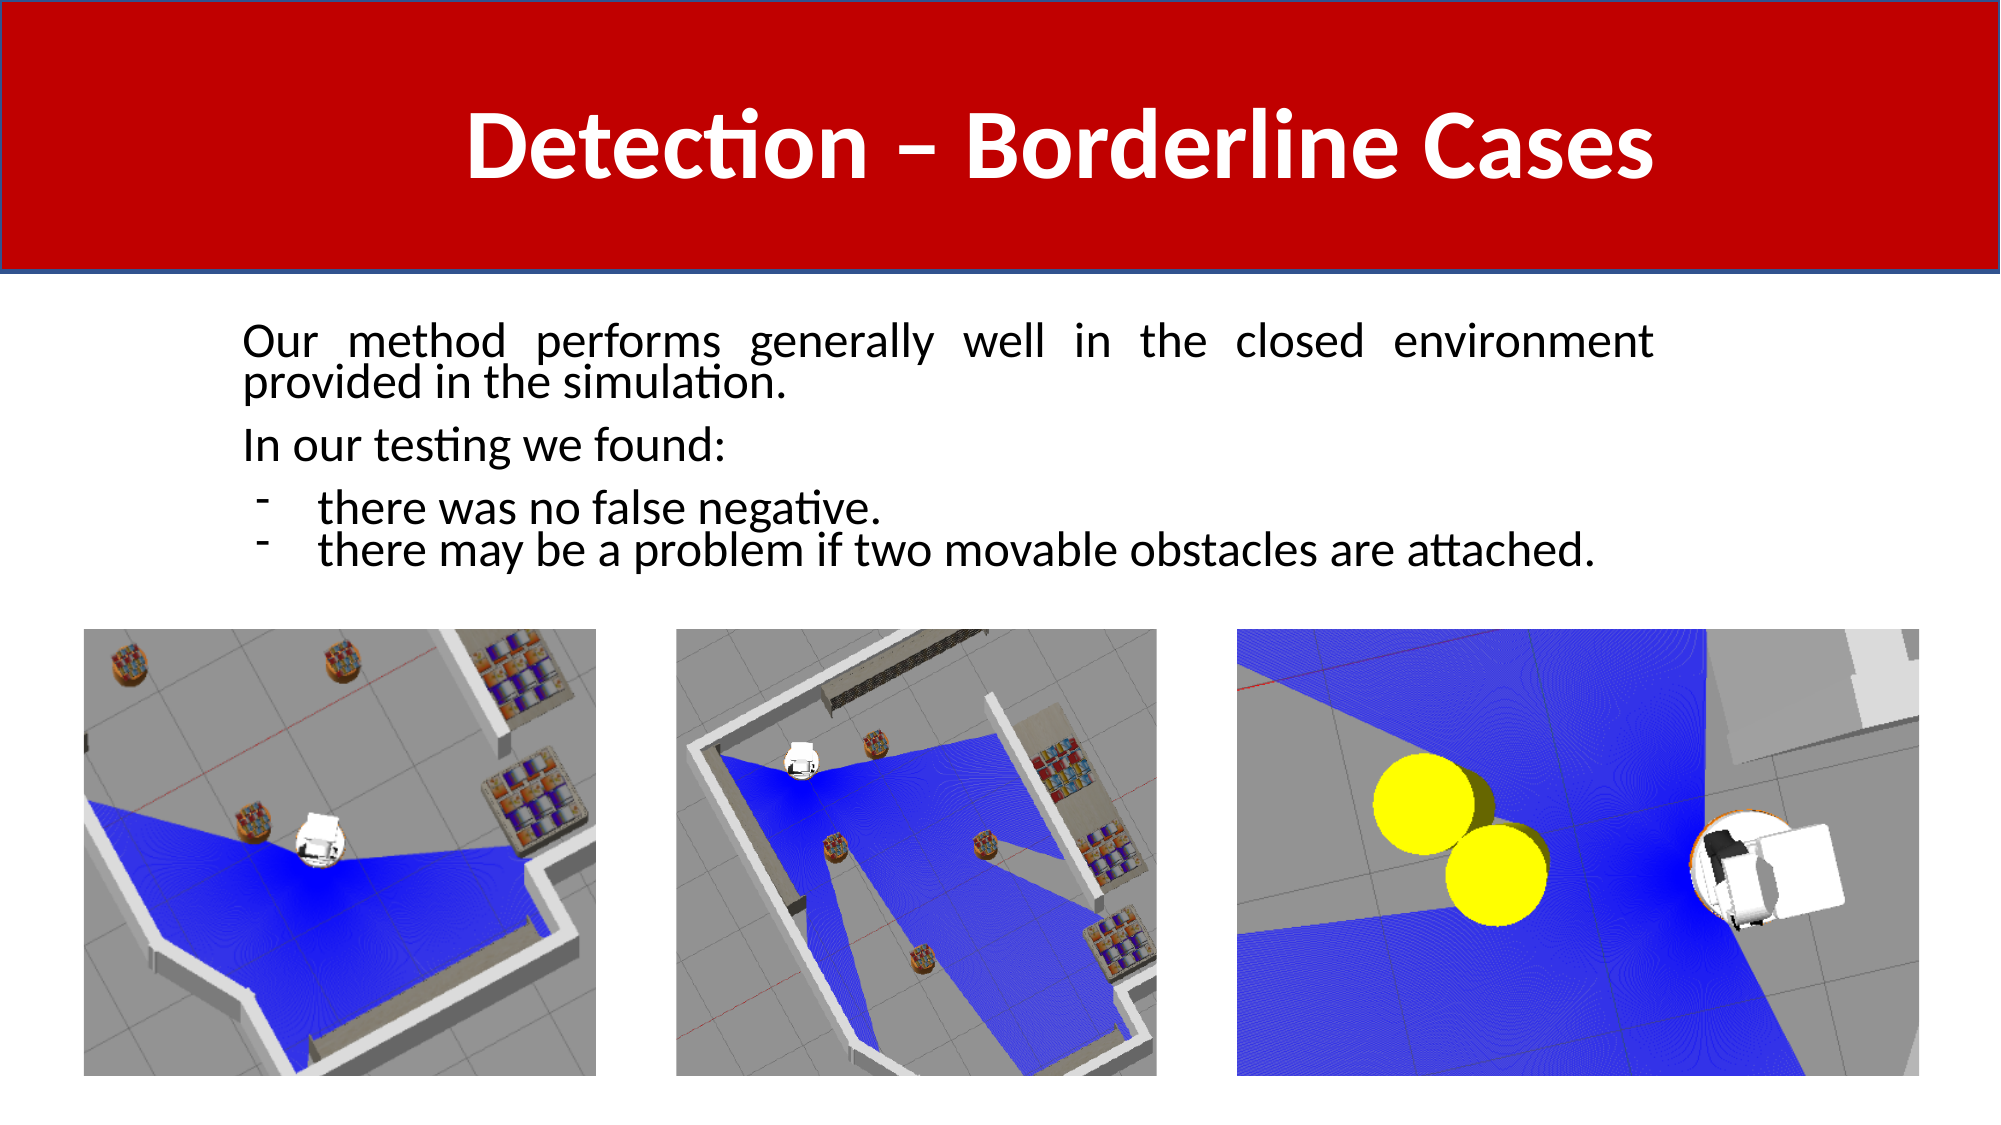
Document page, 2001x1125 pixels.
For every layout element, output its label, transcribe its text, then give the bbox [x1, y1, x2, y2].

picture [1236, 629, 1920, 1076]
picture [83, 629, 597, 1076]
picture [676, 629, 1157, 1076]
text_box Our method performs generally well in the closed environment provided in the simulation. In our testing we found: there was no false negative. there may be a problem if two movable obstacles are attached. [227, 315, 1671, 588]
text_box [0, 0, 2000, 272]
text_box Detection – Borderline Cases [249, 39, 1872, 208]
